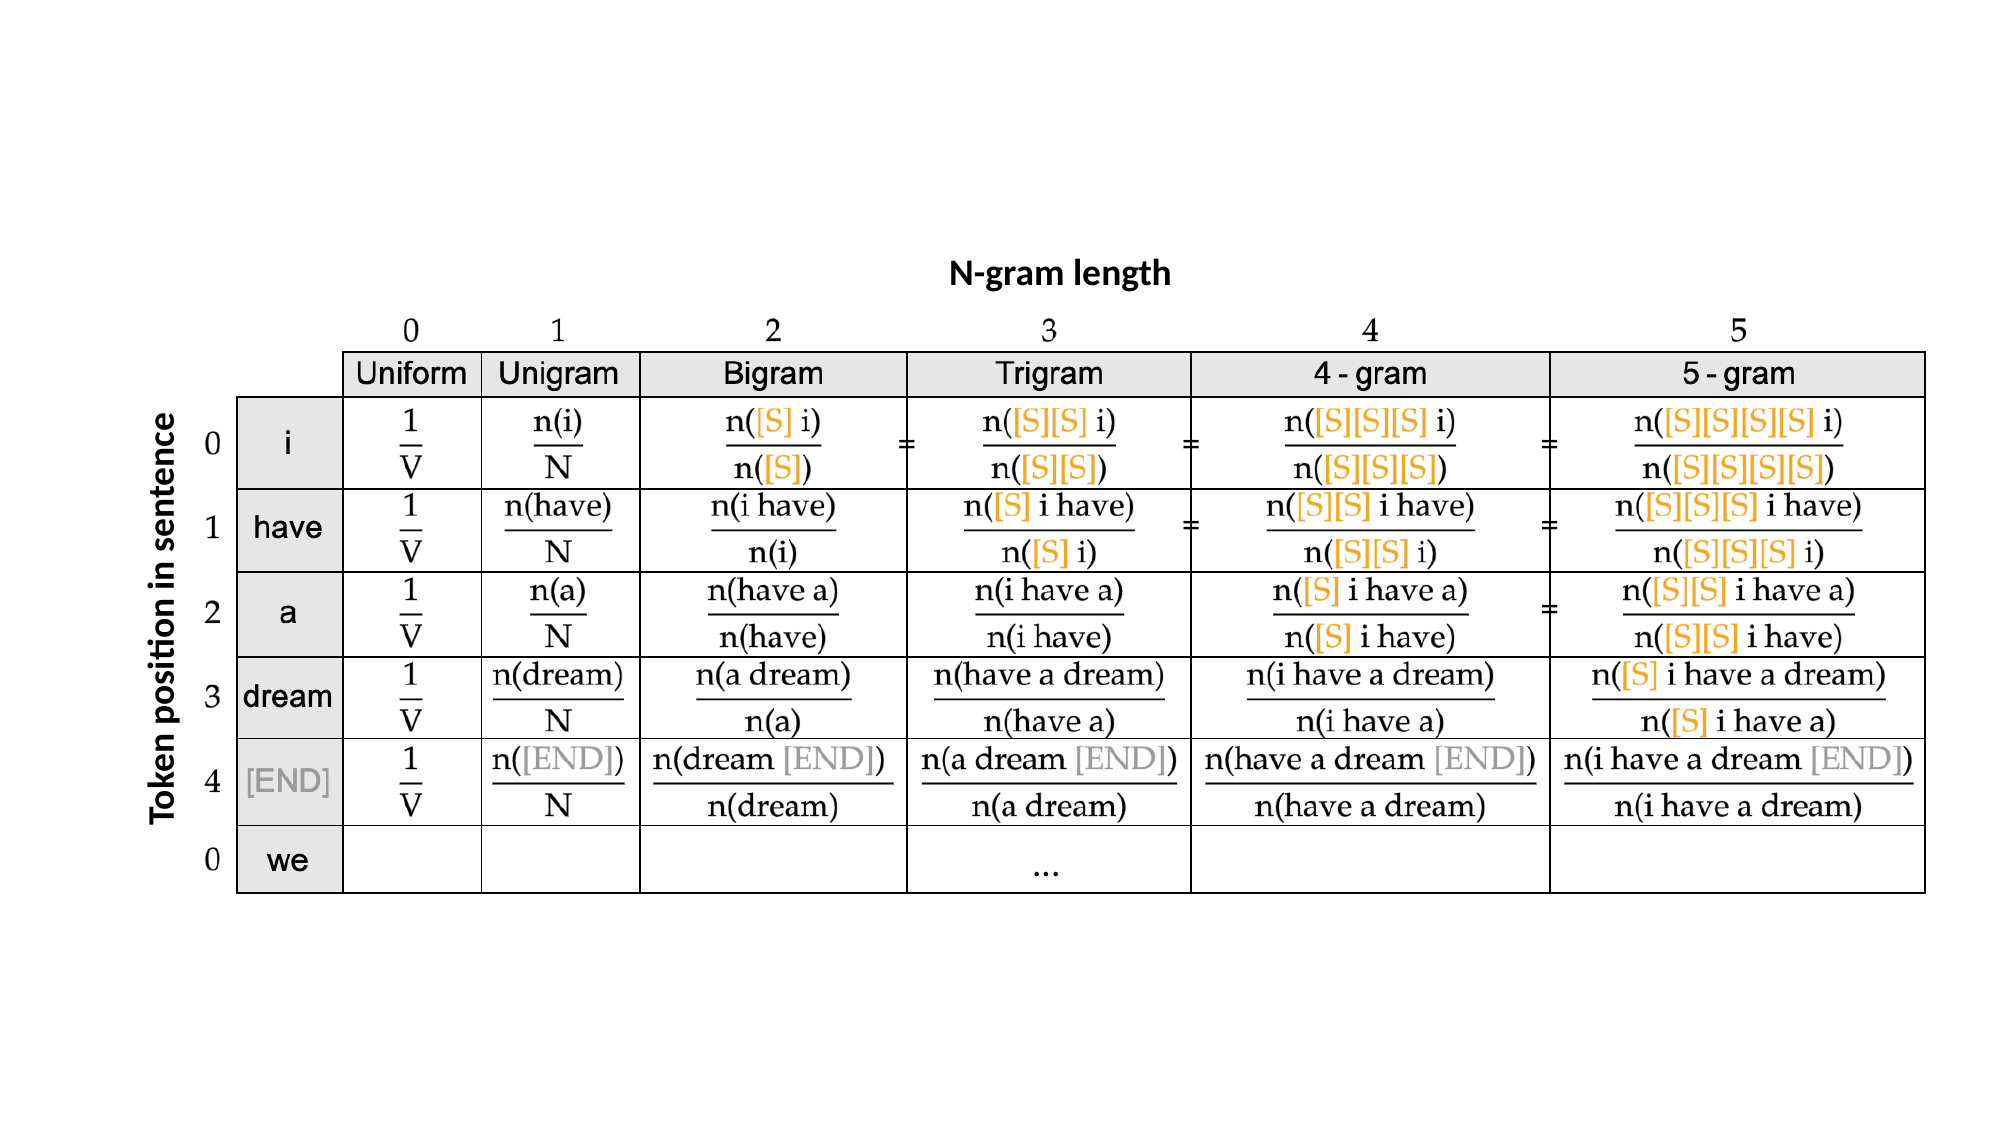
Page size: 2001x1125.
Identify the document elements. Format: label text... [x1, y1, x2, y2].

picture [263, 834, 312, 884]
picture [189, 301, 1932, 823]
table_cell [641, 826, 906, 892]
text_box ... [1017, 832, 1145, 892]
table_cell [238, 826, 342, 892]
table_cell [1192, 826, 1549, 892]
table_cell [482, 826, 639, 892]
table_cell [908, 826, 1190, 892]
text_box Token position in sentence [129, 391, 189, 847]
text_box N-gram length [833, 240, 1288, 301]
picture [185, 830, 231, 887]
table_cell [344, 826, 481, 892]
table_cell [1551, 826, 1924, 892]
